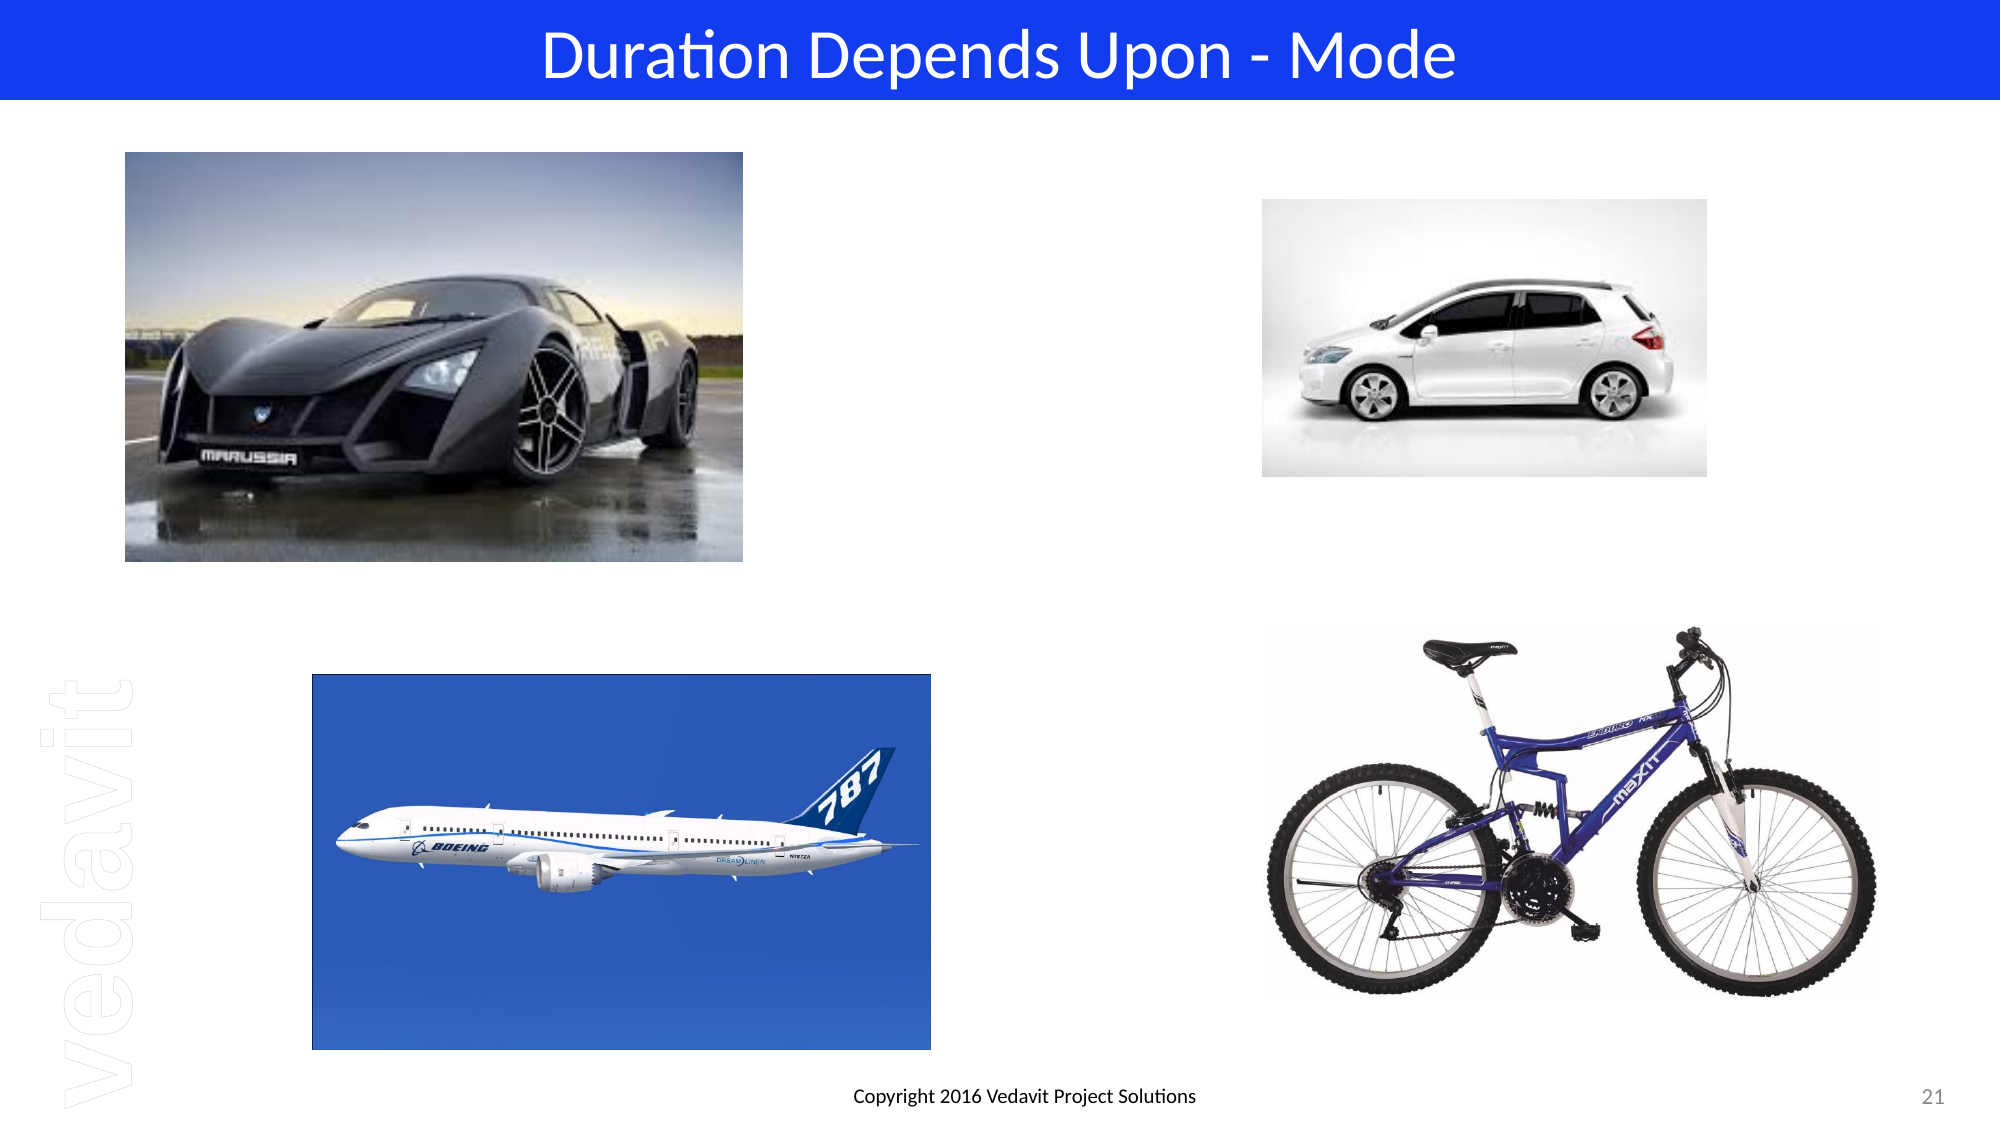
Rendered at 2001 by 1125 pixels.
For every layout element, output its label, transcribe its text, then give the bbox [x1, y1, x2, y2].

picture [312, 674, 931, 1051]
slide_number 21 [1866, 1065, 2000, 1125]
picture [1262, 624, 1879, 999]
picture [124, 151, 743, 562]
picture [1262, 199, 1707, 477]
title Duration Depends Upon - Mode [0, 0, 2000, 100]
